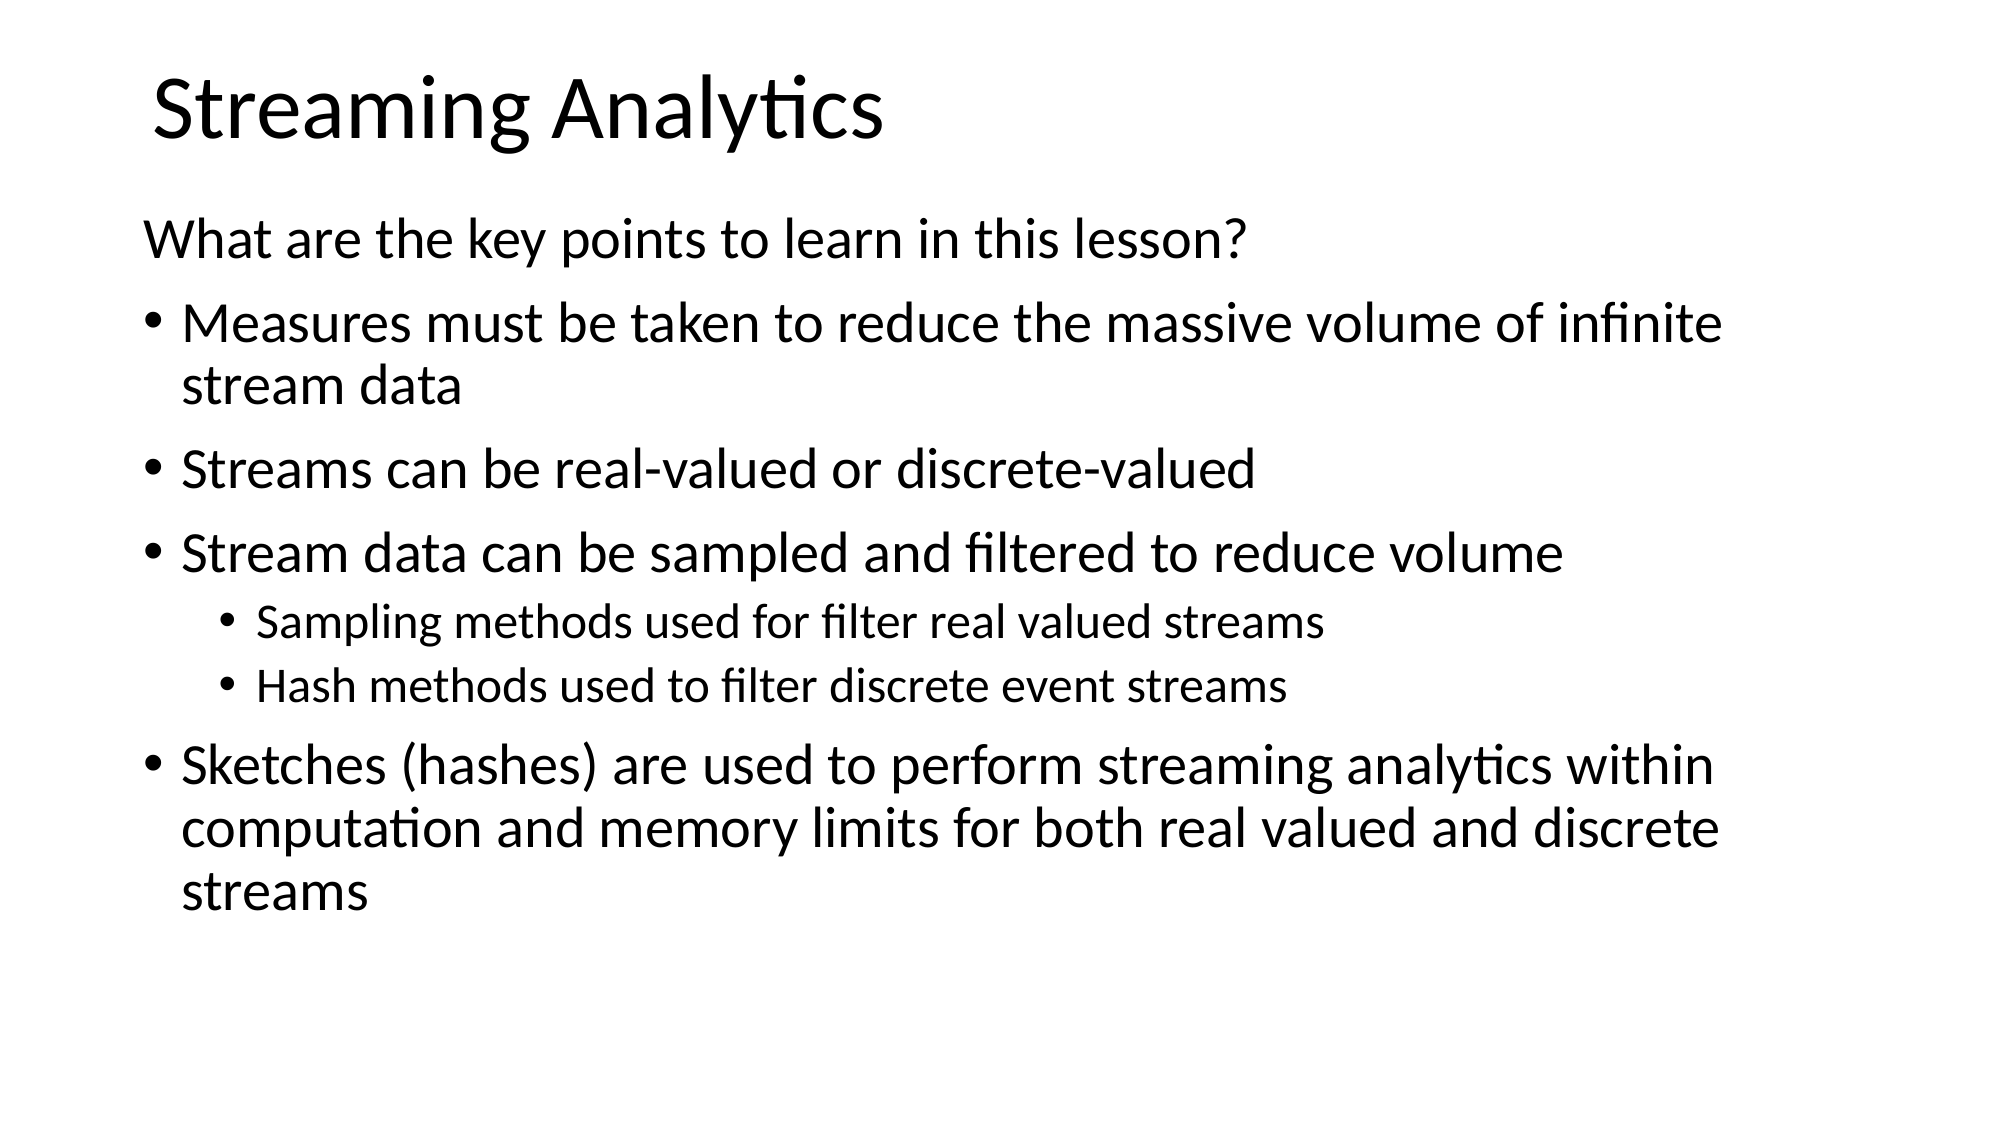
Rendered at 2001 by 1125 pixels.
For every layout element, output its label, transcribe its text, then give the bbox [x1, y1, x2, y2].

text_box Streaming Analytics [137, 0, 1863, 218]
list What are the key points to learn in this lesson? Measures must be taken to reduce the massive volume of infinite stream data Streams can be real-valued or discrete-valued Stream data can be sampled and filtered to reduce volume Sampling methods used for filter real valued streams Hash methods used to filter discrete event streams Sketches (hashes) are used to perform streaming analytics within computation and memory limits for both real valued and discrete streams [128, 200, 1897, 1031]
